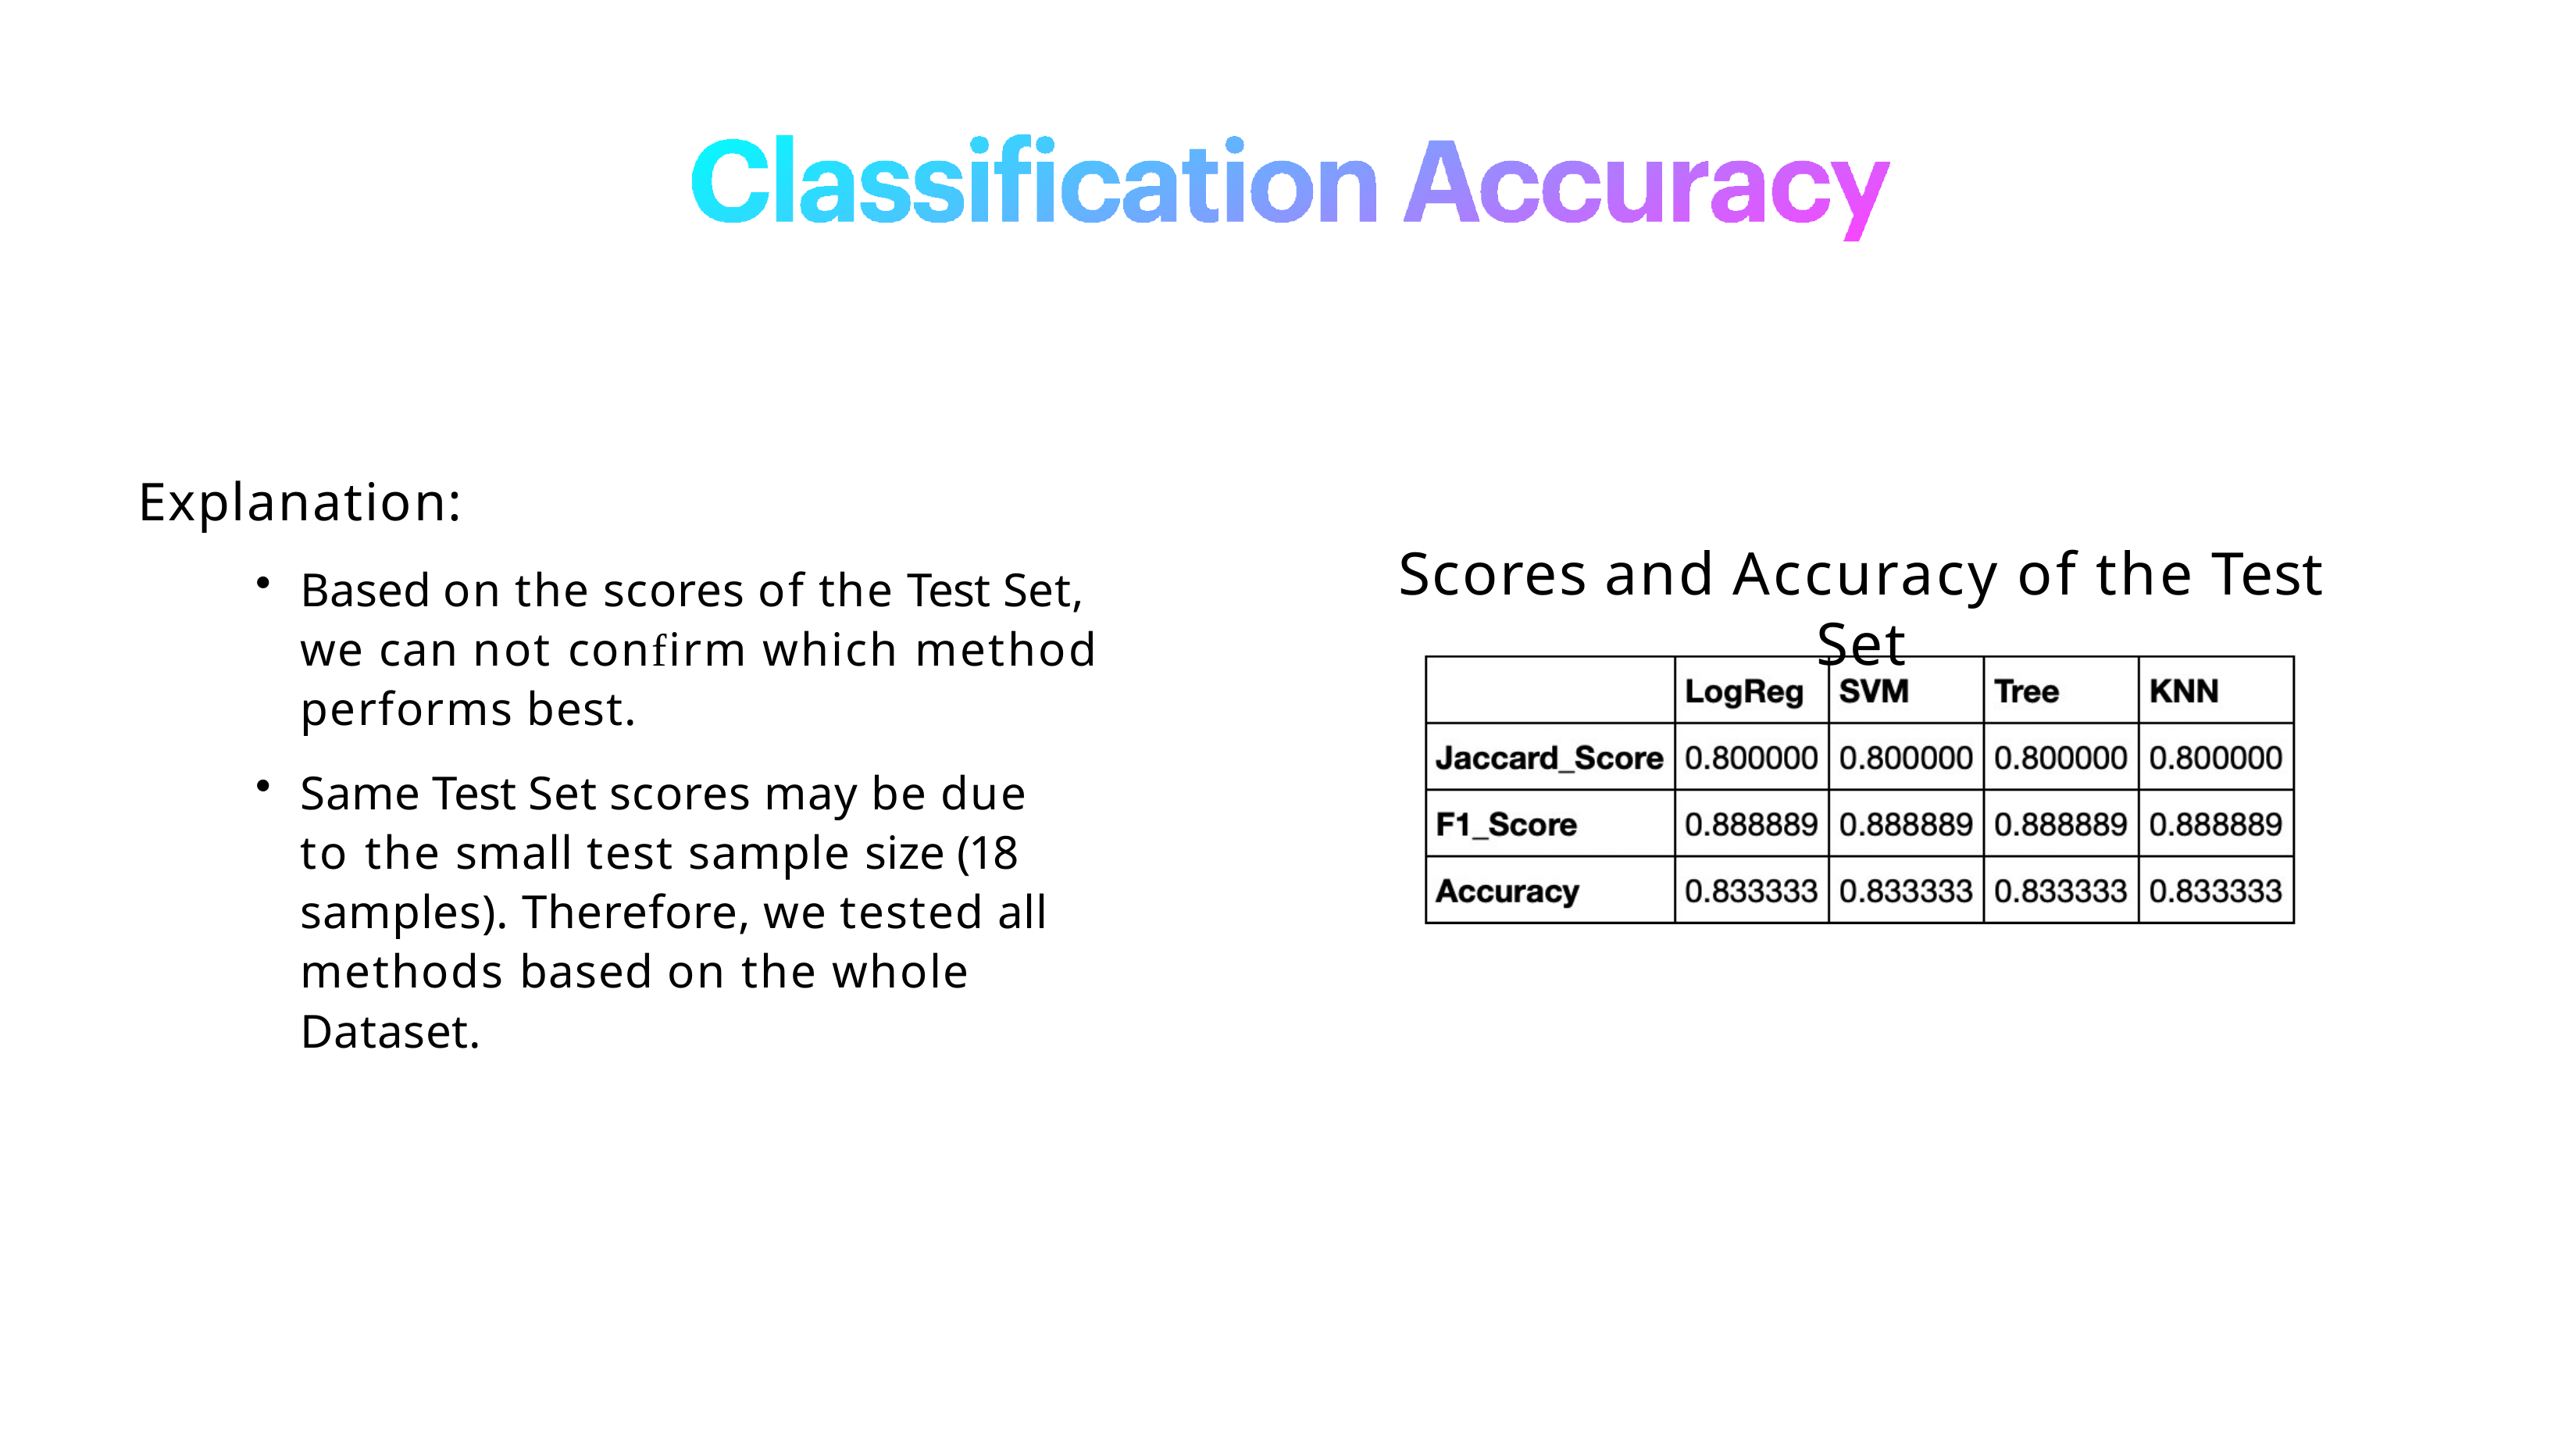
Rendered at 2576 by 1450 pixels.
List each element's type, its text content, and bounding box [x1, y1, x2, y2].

title Scores and Accuracy of the Test Set [1354, 483, 2367, 728]
text_box Explanation: Based on the scores of the Test Set, we can not confirm which method performs best. Same Test Set scores may be due to the small test sample size (18 samples). Therefore, we tested all methods based on the whole Dataset. [135, 432, 1119, 1141]
picture [692, 134, 1890, 241]
picture [1424, 655, 2296, 924]
